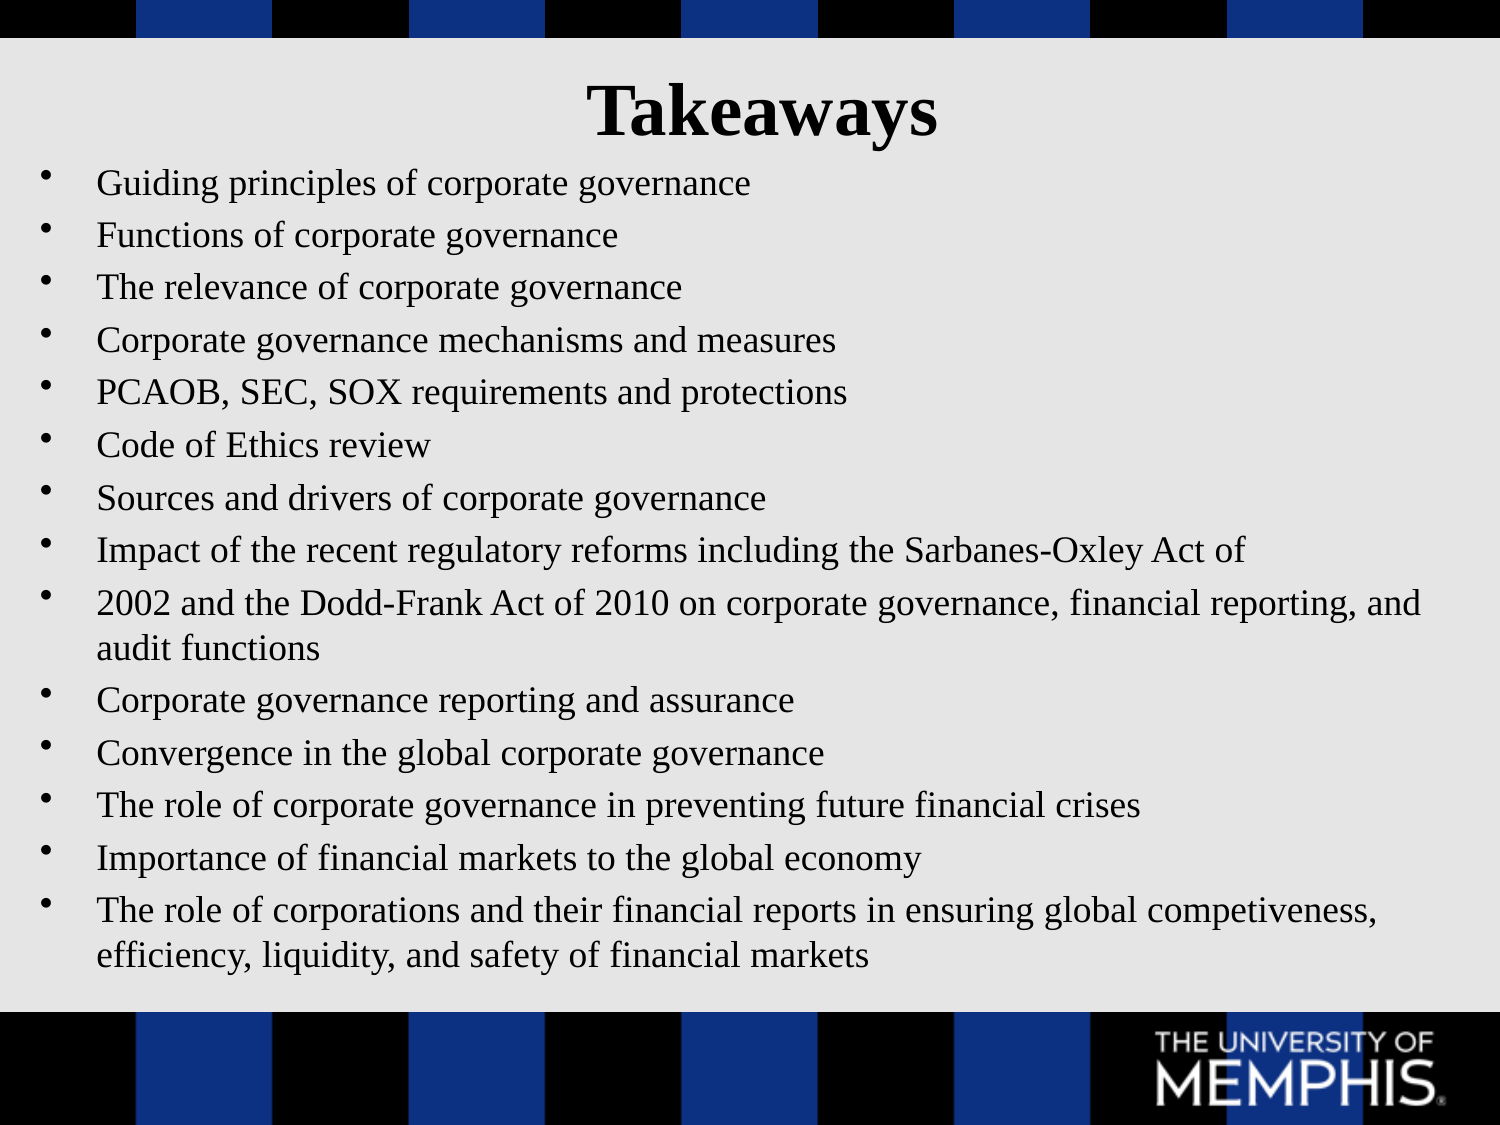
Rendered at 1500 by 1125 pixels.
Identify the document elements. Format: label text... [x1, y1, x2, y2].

picture [0, 0, 1500, 38]
list Guiding principles of corporate governance Functions of corporate governance The relevance of corporate governance Corporate governance mechanisms and measures PCAOB, SEC, SOX requirements and protections Code of Ethics review Sources and drivers of corporate governance Impact of the recent regulatory reforms including the Sarbanes-Oxley Act of 2002 and the Dodd-Frank Act of 2010 on corporate governance, financial reporting, and audit functions Corporate governance reporting and assurance Convergence in the global corporate governance The role of corporate governance in preventing future financial crises Importance of financial markets to the global economy The role of corporations and their financial reports in ensuring global competiveness, efficiency, liquidity, and safety of financial markets [24, 149, 1500, 988]
picture [0, 1012, 1500, 1125]
title Takeaways [62, 49, 1463, 149]
